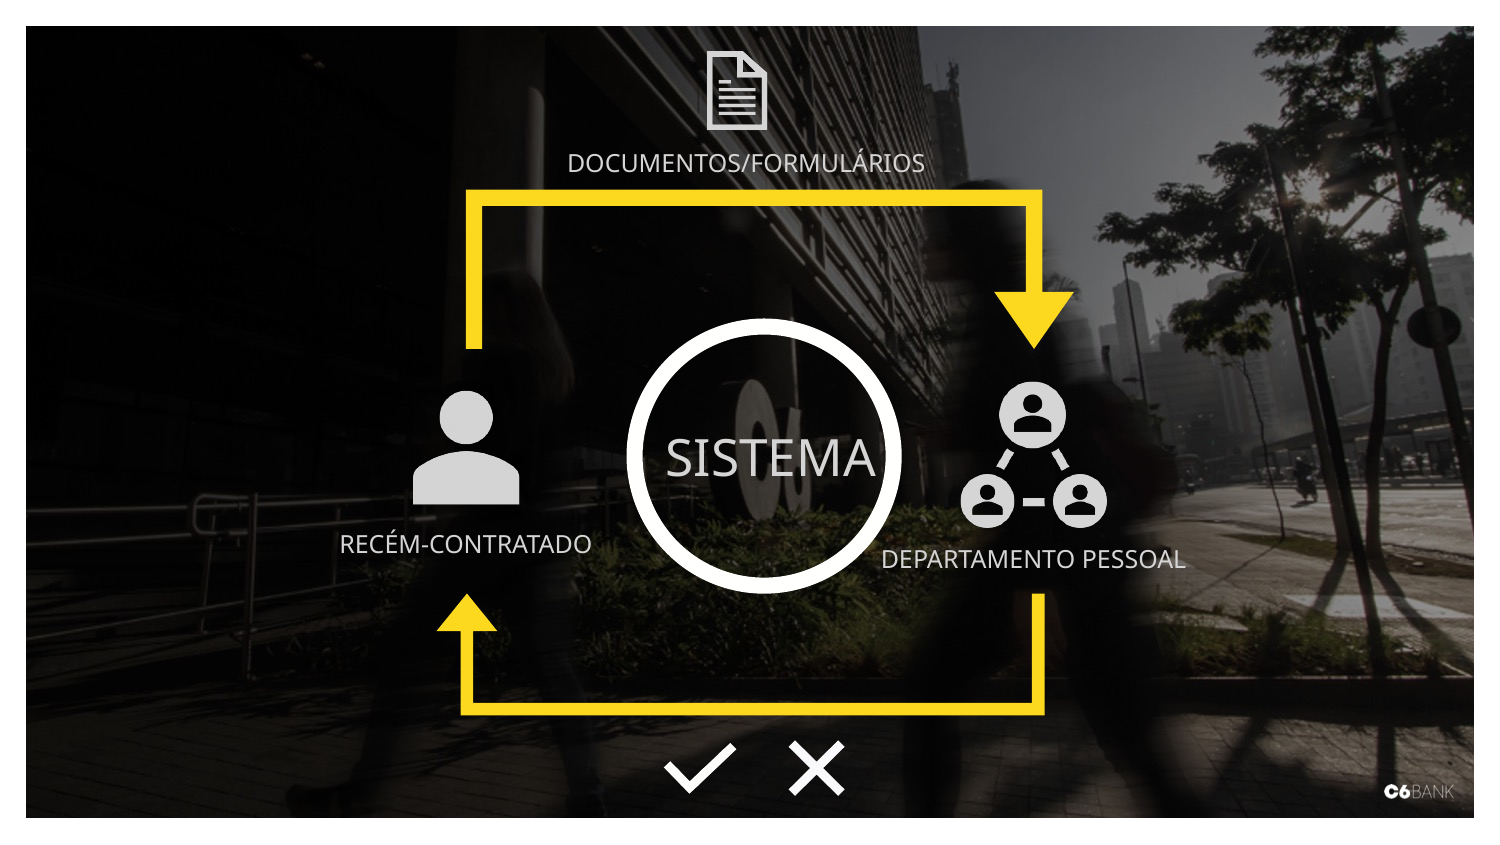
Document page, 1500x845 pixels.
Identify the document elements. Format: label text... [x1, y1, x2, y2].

text_box [626, 318, 880, 594]
text_box [436, 593, 1045, 716]
picture [26, 26, 1474, 818]
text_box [880, 351, 1187, 579]
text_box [334, 367, 598, 564]
text_box [465, 189, 1074, 349]
text_box SISTEMA [661, 420, 880, 492]
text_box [562, 43, 930, 184]
